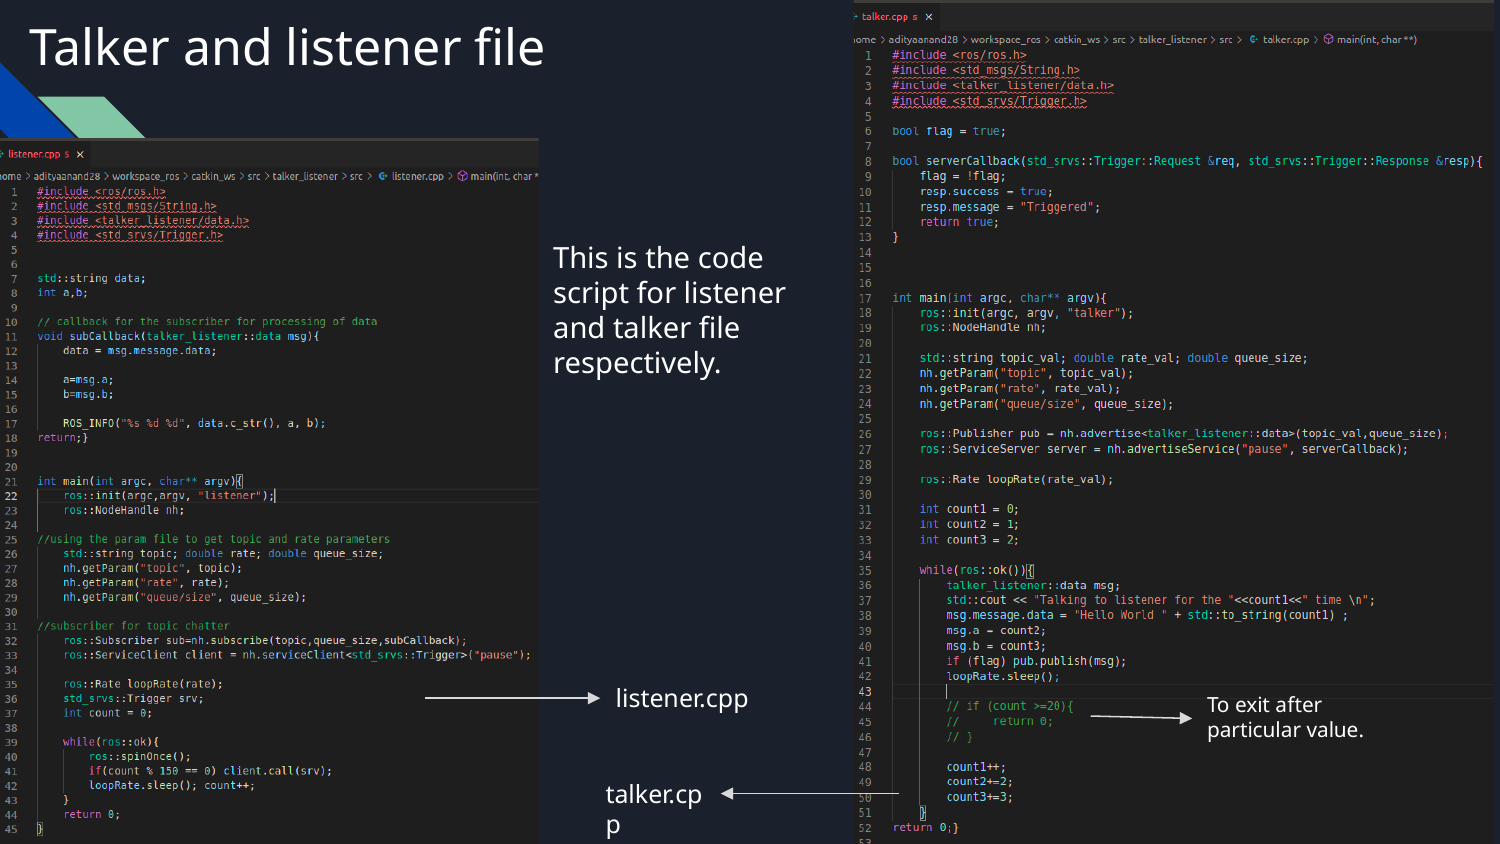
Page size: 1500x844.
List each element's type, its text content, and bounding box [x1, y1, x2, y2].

text_box talker.cpp [590, 763, 730, 844]
text_box This is the code script for listener and talker file respectively. [543, 224, 848, 430]
title Talker and listener file [14, 0, 851, 150]
text_box listener.cpp [600, 667, 792, 728]
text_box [1090, 715, 1193, 719]
picture [853, 0, 1495, 844]
picture [0, 138, 539, 844]
